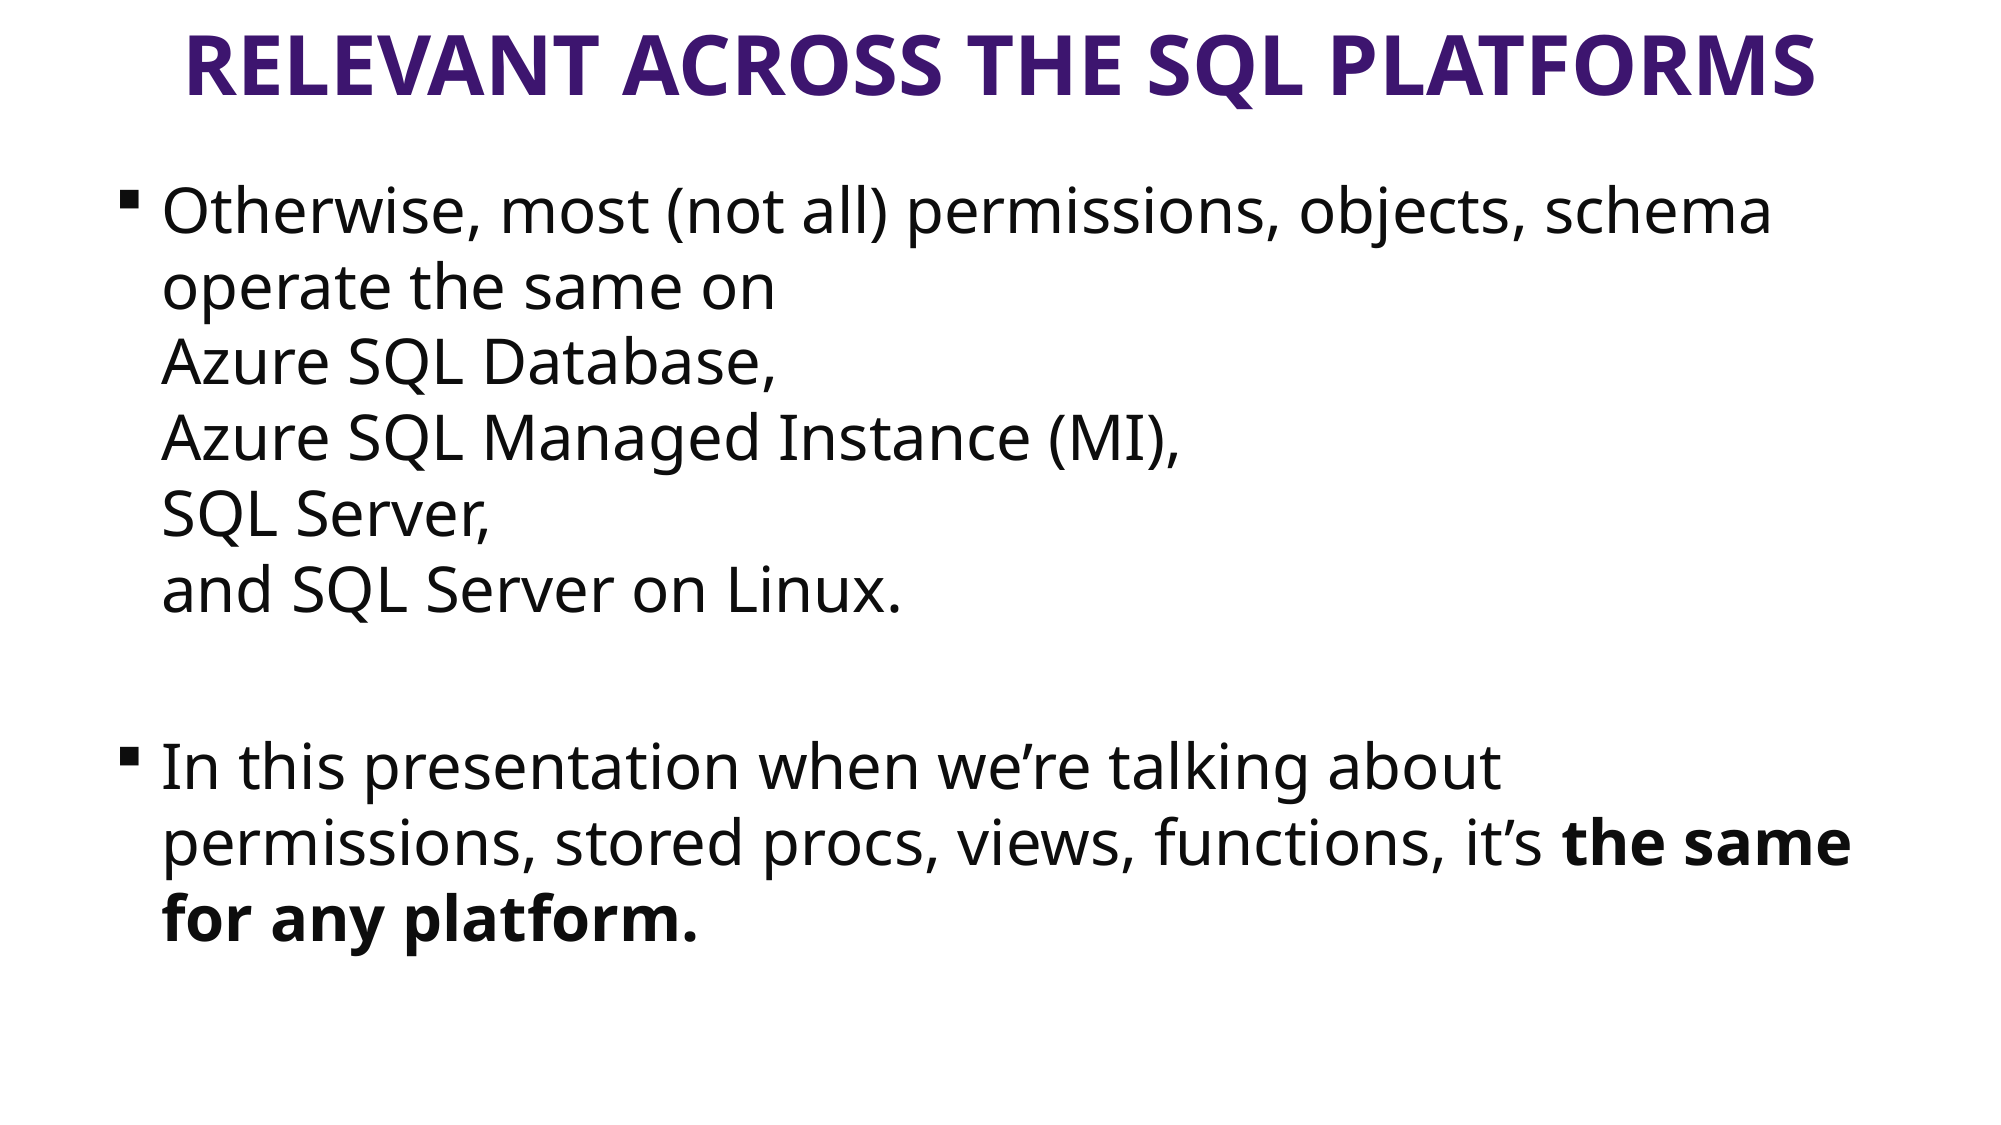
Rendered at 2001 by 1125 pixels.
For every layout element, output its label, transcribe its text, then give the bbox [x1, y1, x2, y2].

title Relevant Across the SQL platforms [0, 0, 2000, 125]
list Otherwise, most (not all) permissions, objects, schema operate the same on Azure SQL Database, Azure SQL Managed Instance (MI), SQL Server, and SQL Server on Linux. In this presentation when we’re talking about permissions, stored procs, views, functions, it’s the same for any platform. [99, 162, 1900, 963]
